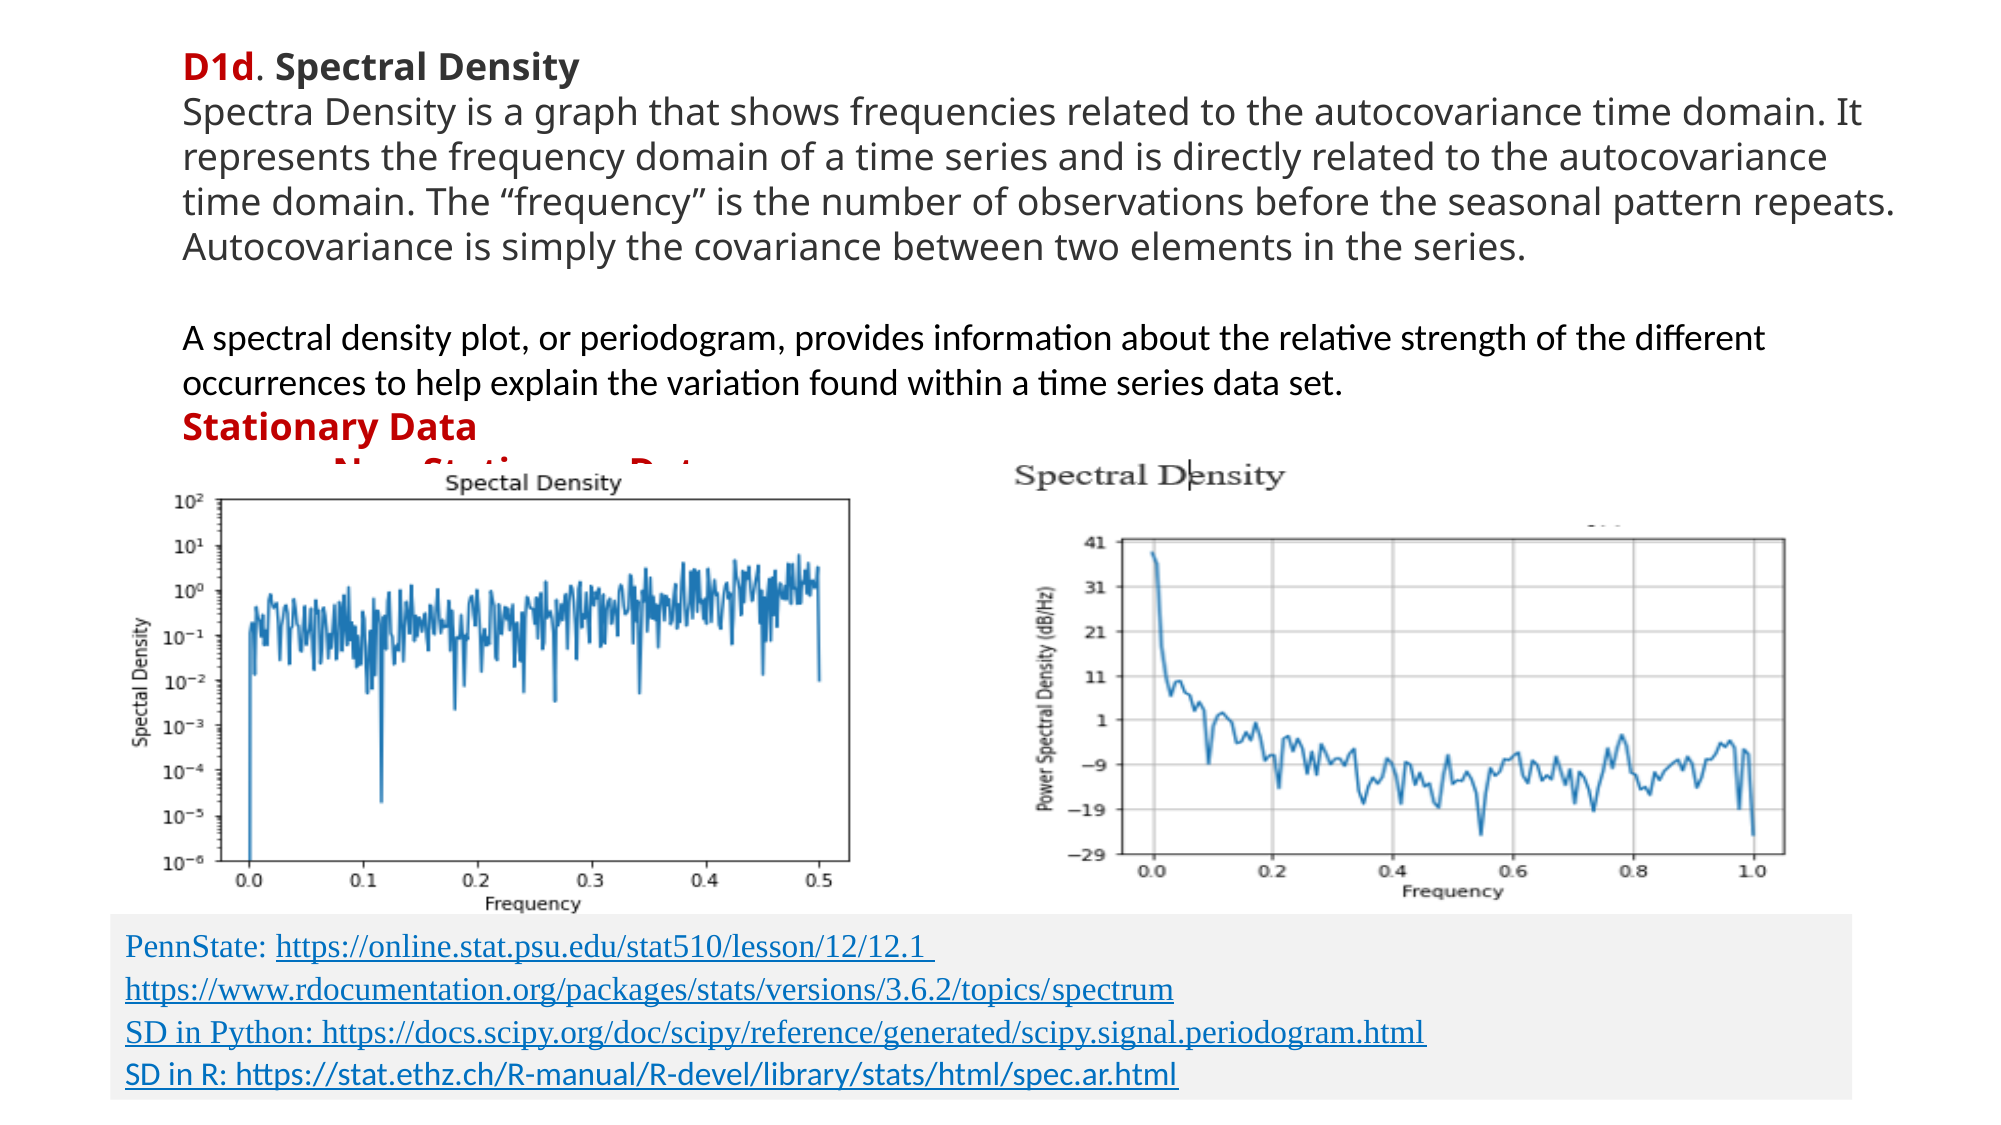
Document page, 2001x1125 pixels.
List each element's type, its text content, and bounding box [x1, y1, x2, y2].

text_box PennState: https://online.stat.psu.edu/stat510/lesson/12/12.1 https://www.rdocumentation.org/packages/stats/versions/3.6.2/topics/spectrum SD in Python: https://docs.scipy.org/doc/scipy/reference/generated/scipy.signal.periodogram.html SD in R: https://stat.ethz.ch/R-manual/R-devel/library/stats/html/spec.ar.html [110, 914, 1853, 1100]
picture [110, 464, 875, 927]
text_box D1d. Spectral Density Spectra Density is a graph that shows frequencies related to the autocovariance time domain. It represents the frequency domain of a time series and is directly related to the autocovariance time domain. The “frequency” is the number of observations before the seasonal pattern repeats. Autocovariance is simply the covariance between two elements in the series. A spectral density plot, or periodogram, provides information about the relative strength of the different occurrences to help explain the variation found within a time series data set. Stationary Data Non-Stationary Data [92, 35, 1927, 951]
picture [999, 452, 1817, 915]
